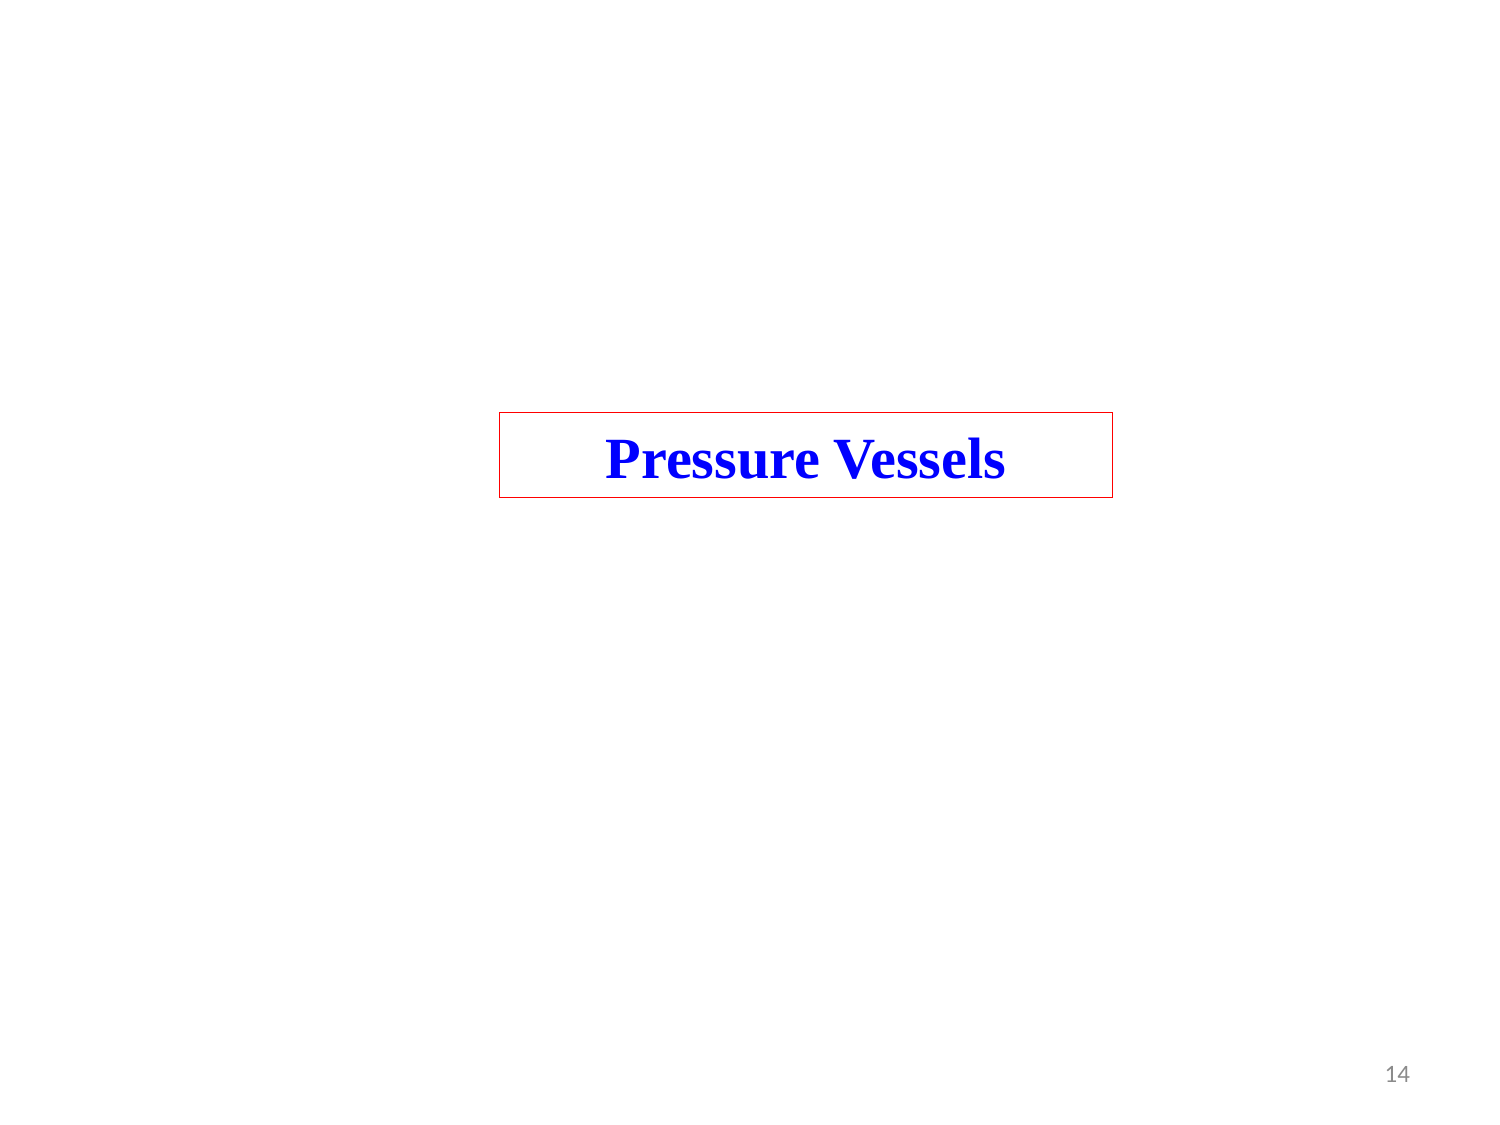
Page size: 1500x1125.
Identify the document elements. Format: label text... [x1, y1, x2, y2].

slide_number 14 [1074, 1042, 1425, 1103]
text_box Pressure Vessels [499, 412, 1113, 498]
